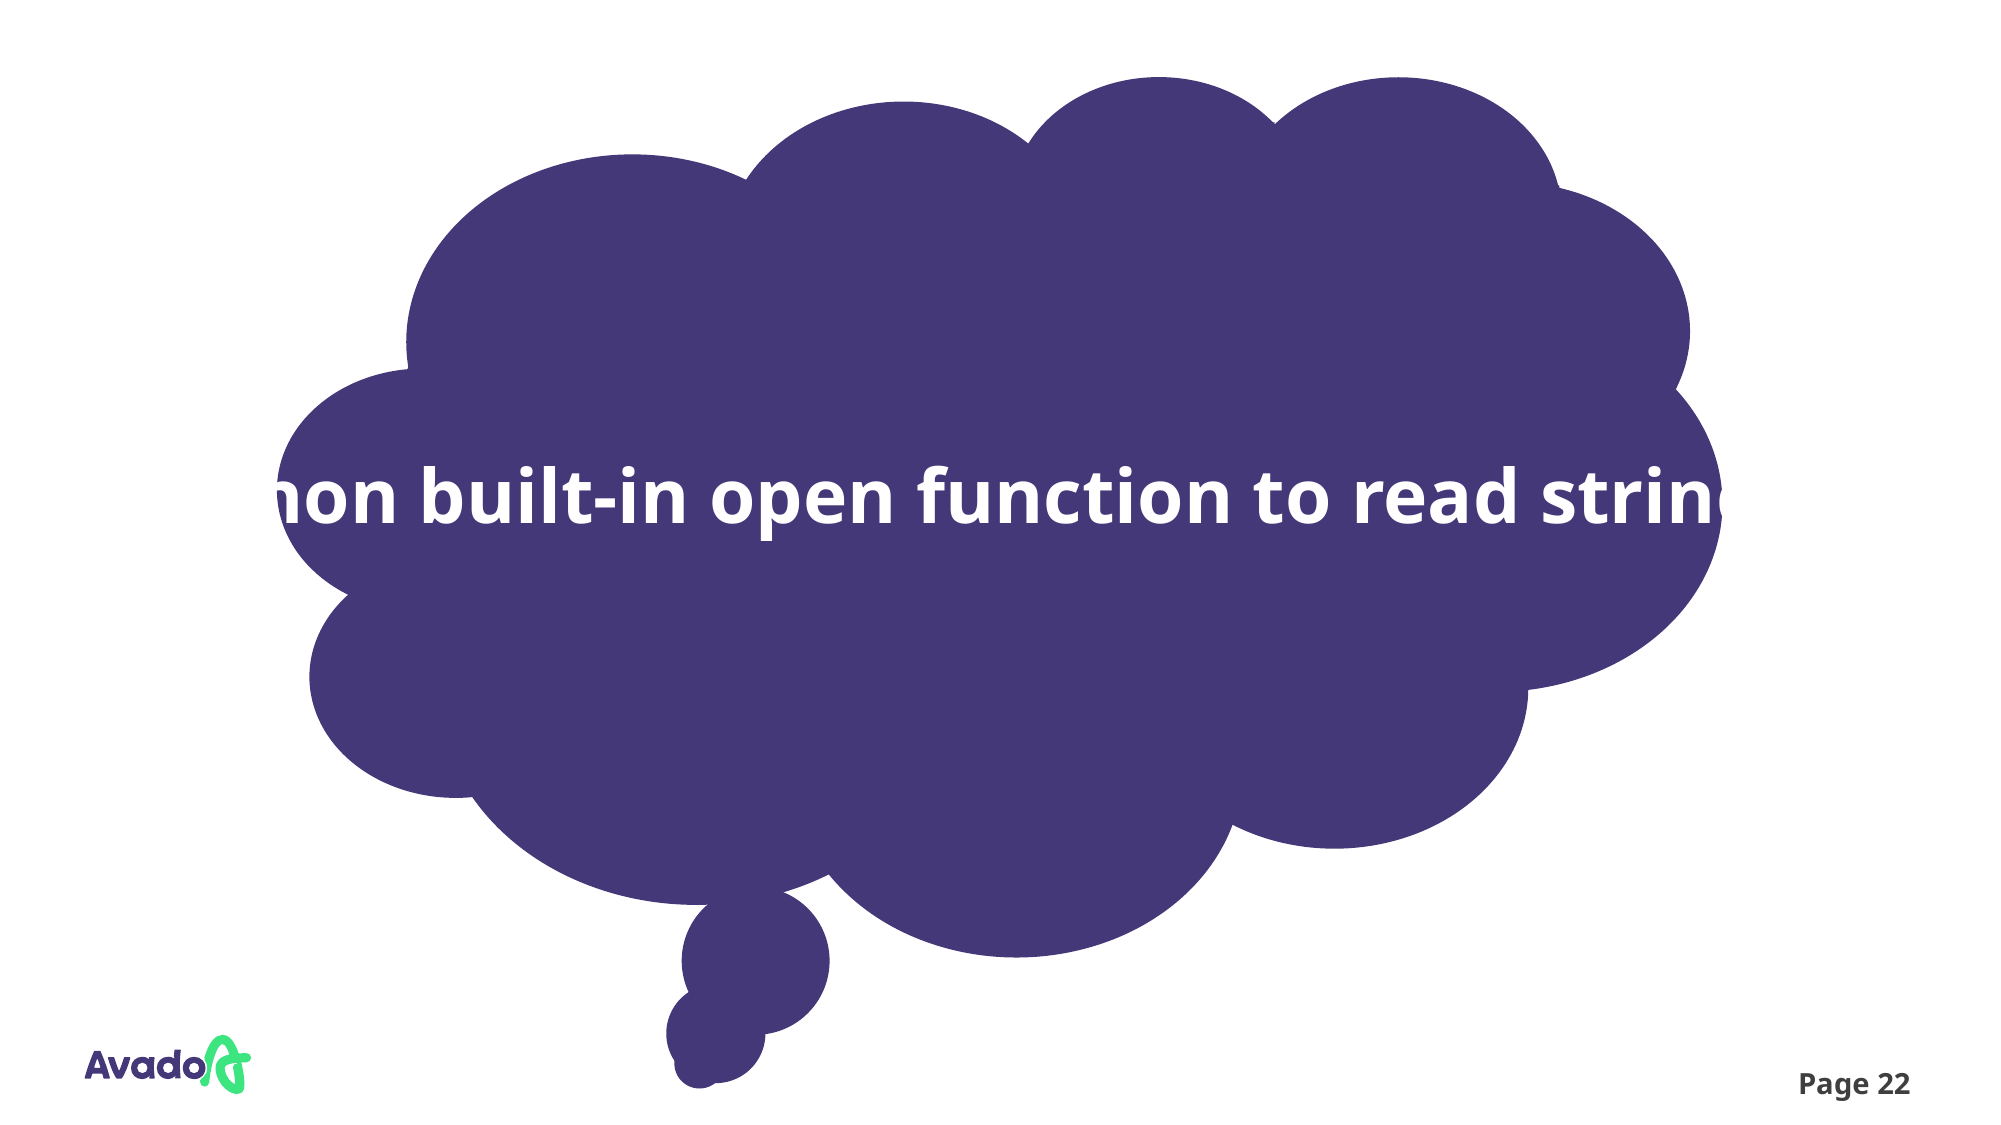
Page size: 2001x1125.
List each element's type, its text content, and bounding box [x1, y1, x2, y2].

text_box Page 22 [1783, 1057, 2000, 1125]
text_box Python built-in open function to read string [277, 77, 1722, 1088]
